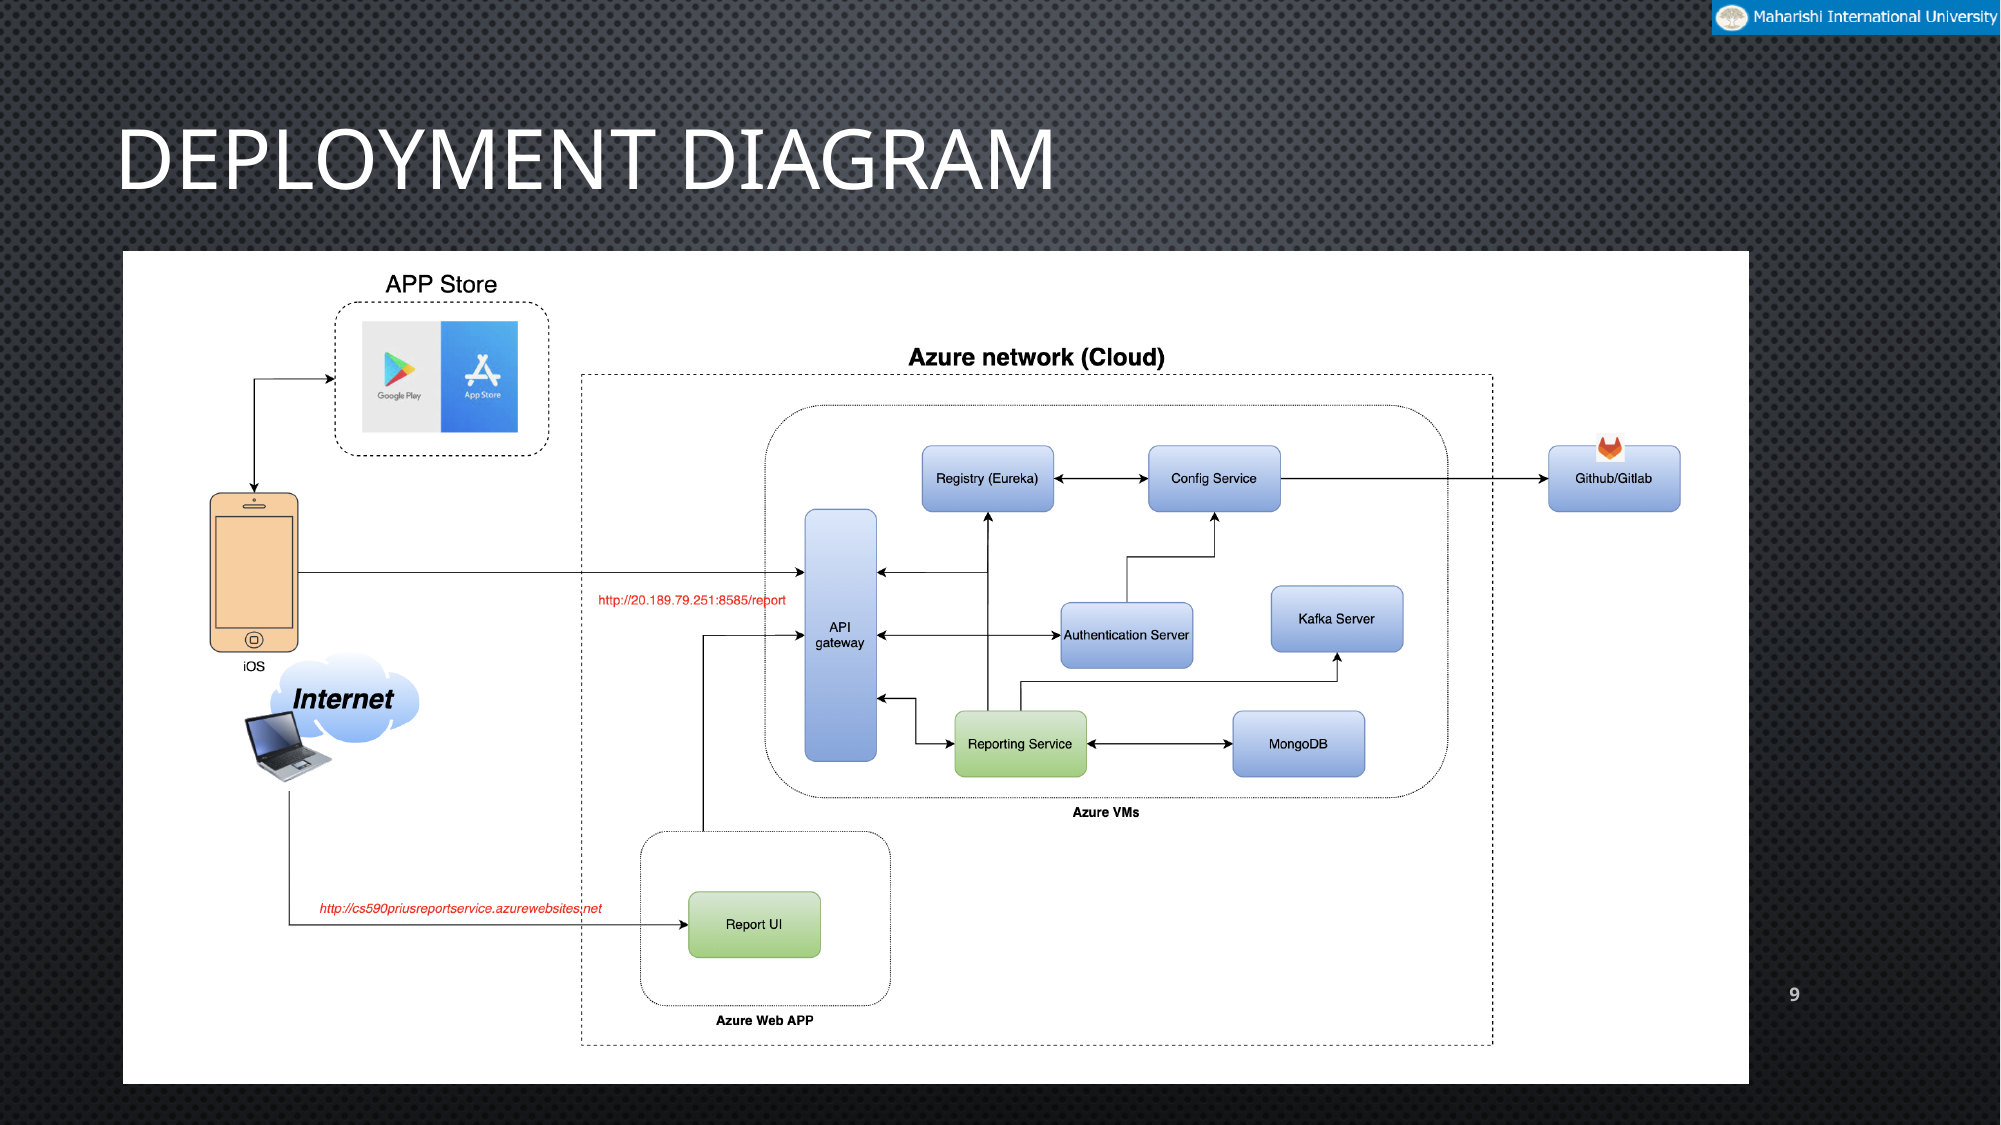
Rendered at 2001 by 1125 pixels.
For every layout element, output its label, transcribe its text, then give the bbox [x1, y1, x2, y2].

slide_number 9 [1749, 965, 1816, 1025]
picture [123, 251, 1749, 1084]
picture [1725, 0, 2000, 35]
title Deployment diagram [99, 0, 1725, 313]
